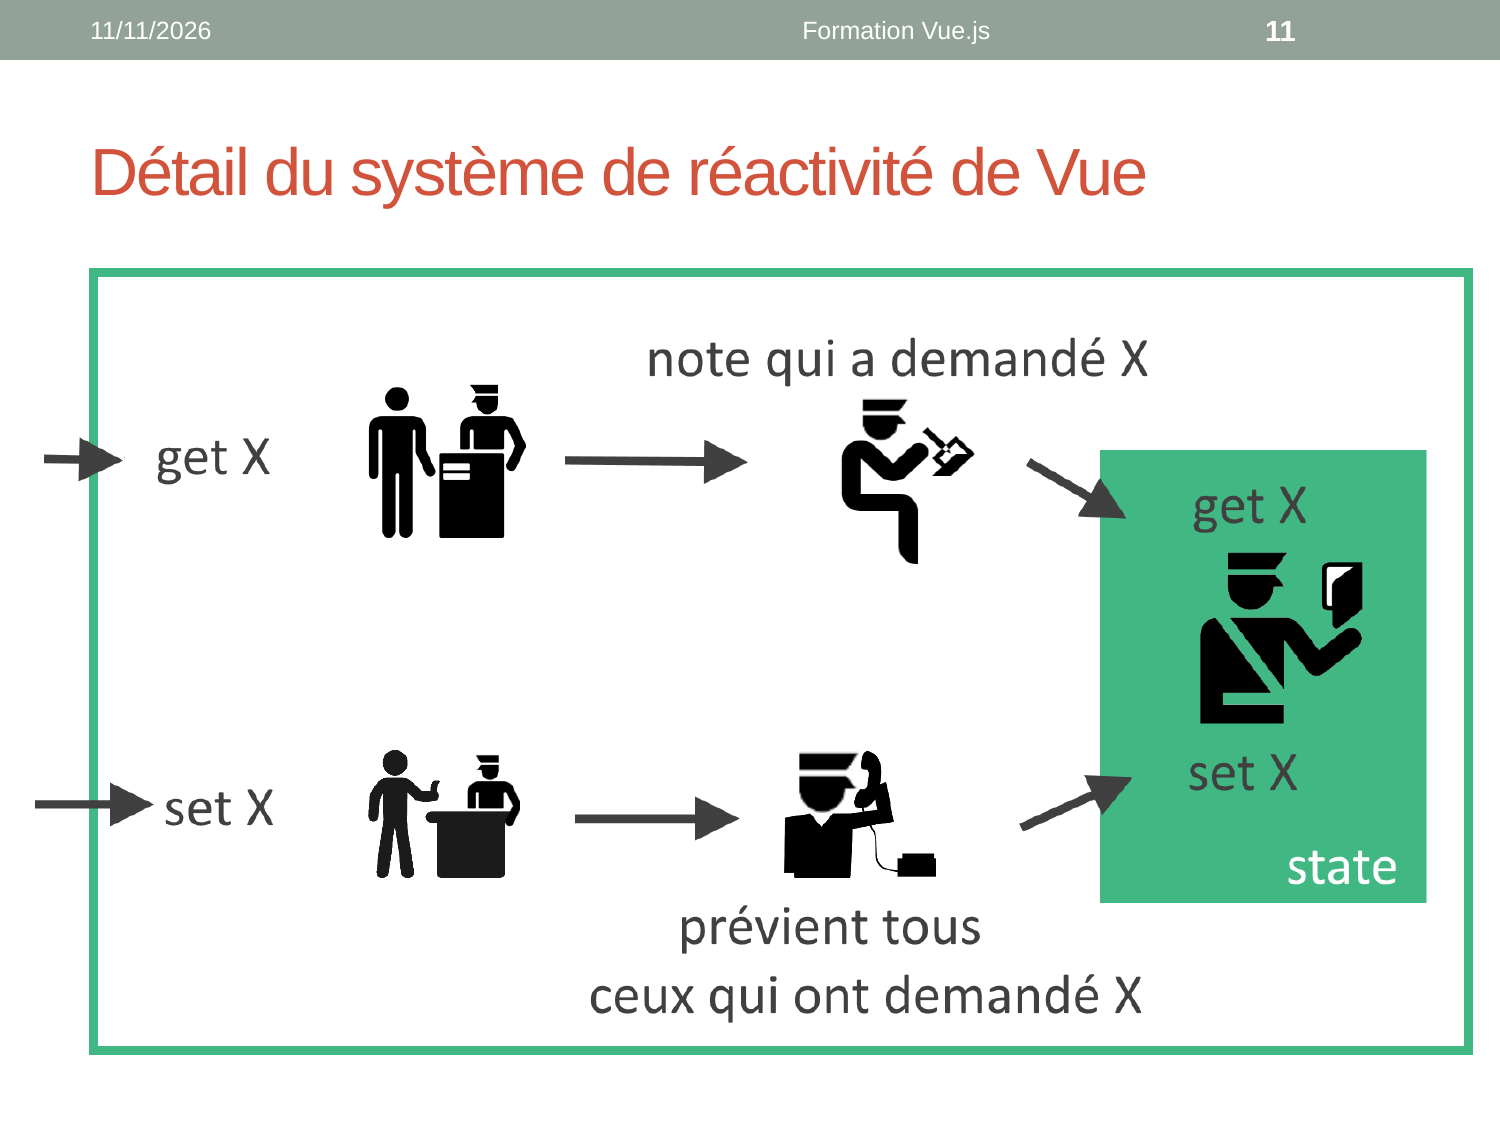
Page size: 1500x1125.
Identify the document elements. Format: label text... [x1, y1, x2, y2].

slide_number 11 [1250, 3, 1425, 57]
picture [0, 242, 1495, 1068]
title Détail du système de réactivité de Vue [75, 87, 1425, 240]
footer Formation Vue.js [562, 3, 1238, 57]
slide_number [75, 3, 550, 57]
